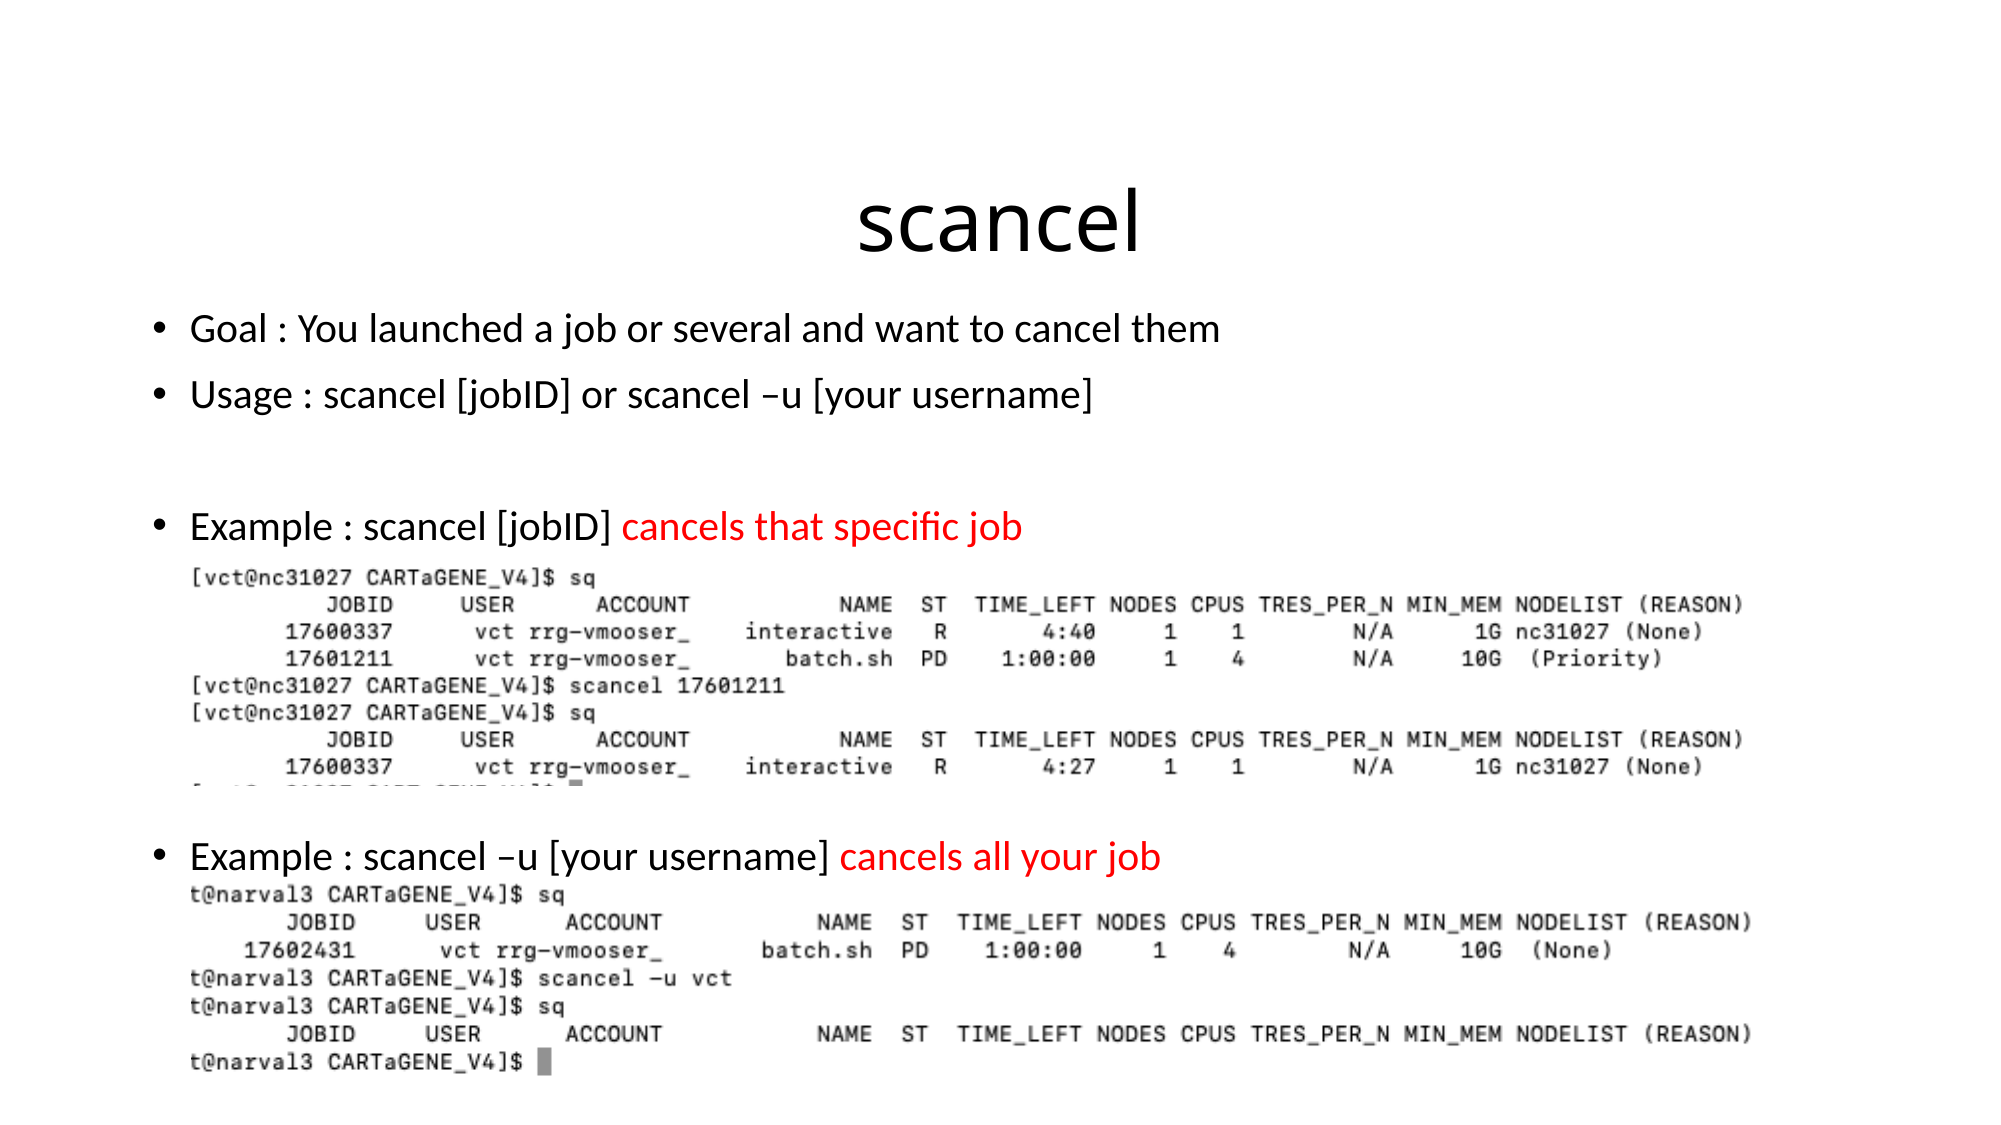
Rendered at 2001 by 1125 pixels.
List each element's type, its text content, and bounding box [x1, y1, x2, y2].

picture [191, 567, 1888, 786]
picture [191, 881, 1817, 1076]
title scancel [137, 59, 1863, 278]
list Goal : You launched a job or several and want to cancel them Usage : scancel [jobID] or scancel –u [your username] Example : scancel [jobID] cancels that specific job Example : scancel –u [your username] cancels all your job [137, 299, 1863, 1014]
